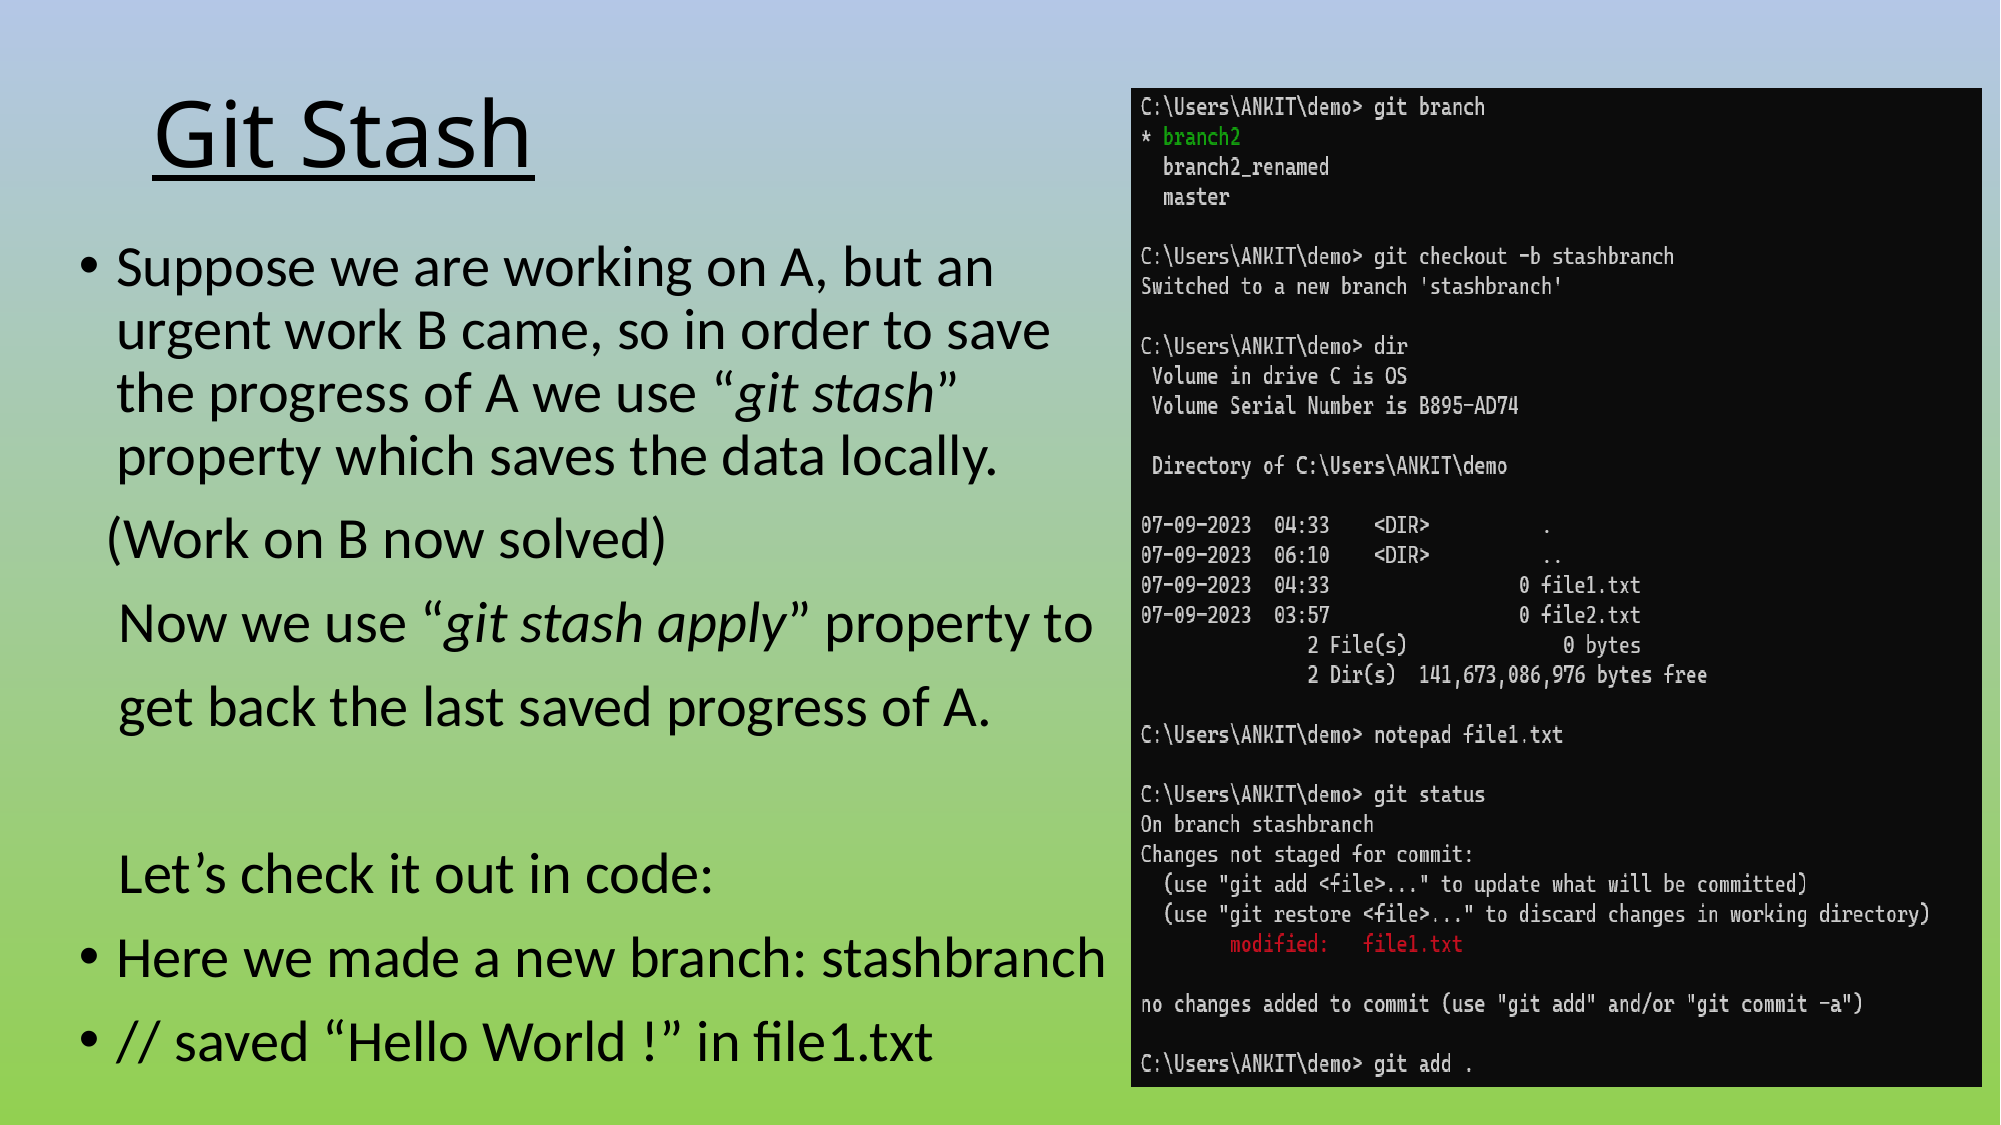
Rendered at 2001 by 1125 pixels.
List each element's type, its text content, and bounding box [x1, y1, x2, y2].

picture [1131, 88, 1982, 1087]
list Suppose we are working on A, but an urgent work B came, so in order to save the progress of A we use “git stash” property which saves the data locally. (Work on B now solved) Now we use “git stash apply” property to get back the last saved progress of A. Let’s check it out in code: Here we made a new branch: stashbranch // saved “Hello World !” in file1.txt [63, 228, 1132, 1125]
title Git Stash [137, 29, 1863, 228]
